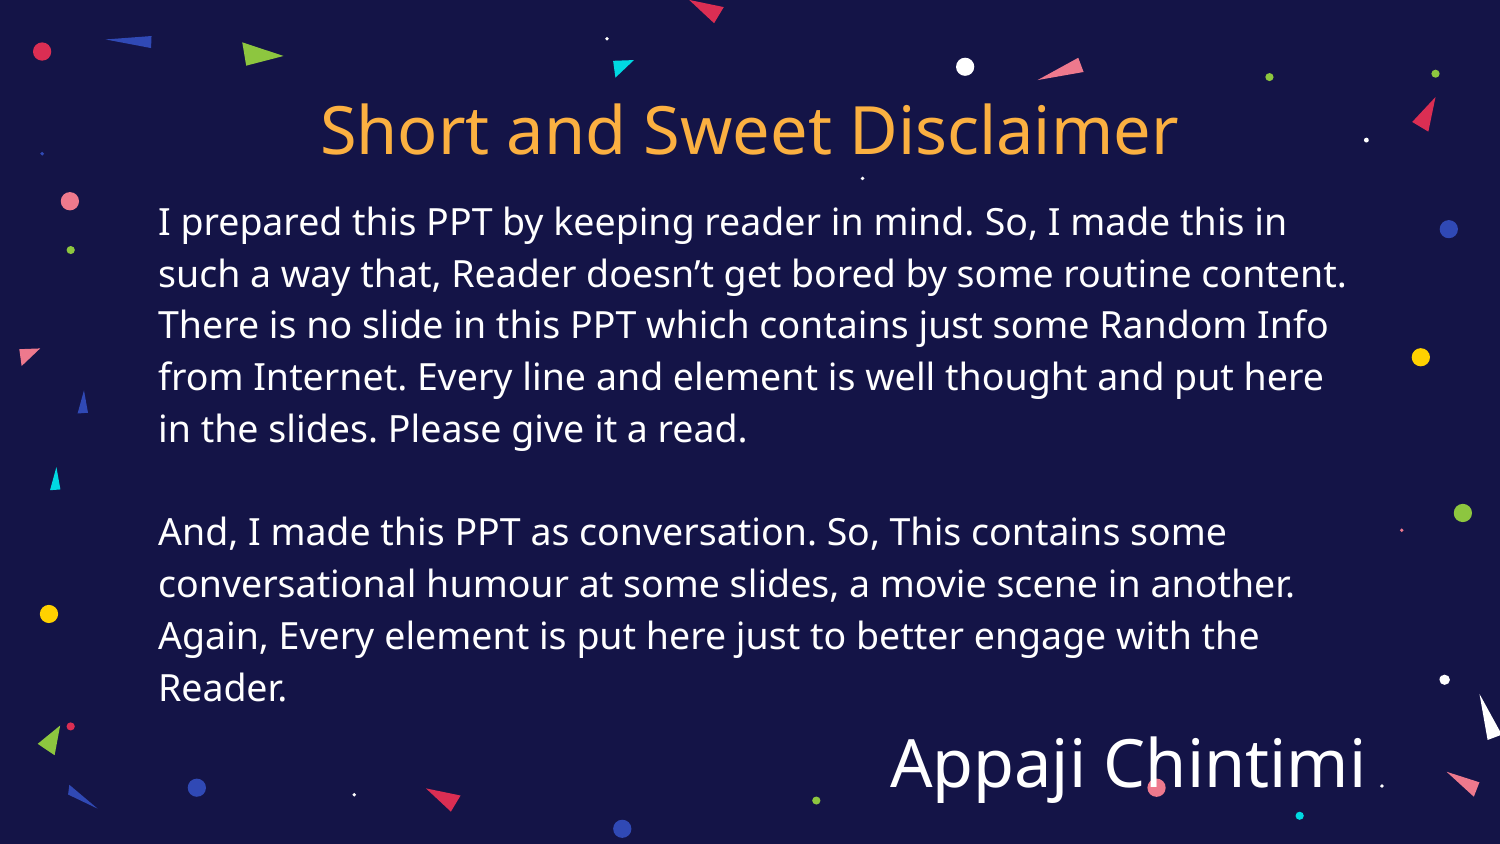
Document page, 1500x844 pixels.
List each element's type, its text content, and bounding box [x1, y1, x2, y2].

title Short and Sweet Disclaimer [118, 72, 1382, 167]
list I prepared this PPT by keeping reader in mind. So, I made this in such a way that, Reader doesn’t get bored by some routine content. There is no slide in this PPT which contains just some Random Info from Internet. Every line and element is well thought and put here in the slides. Please give it a read. And, I made this PPT as conversation. So, This contains some conversational humour at some slides, a movie scene in another. Again, Every element is put here just to better engage with the Reader. Appaji Chintimi [118, 176, 1382, 750]
